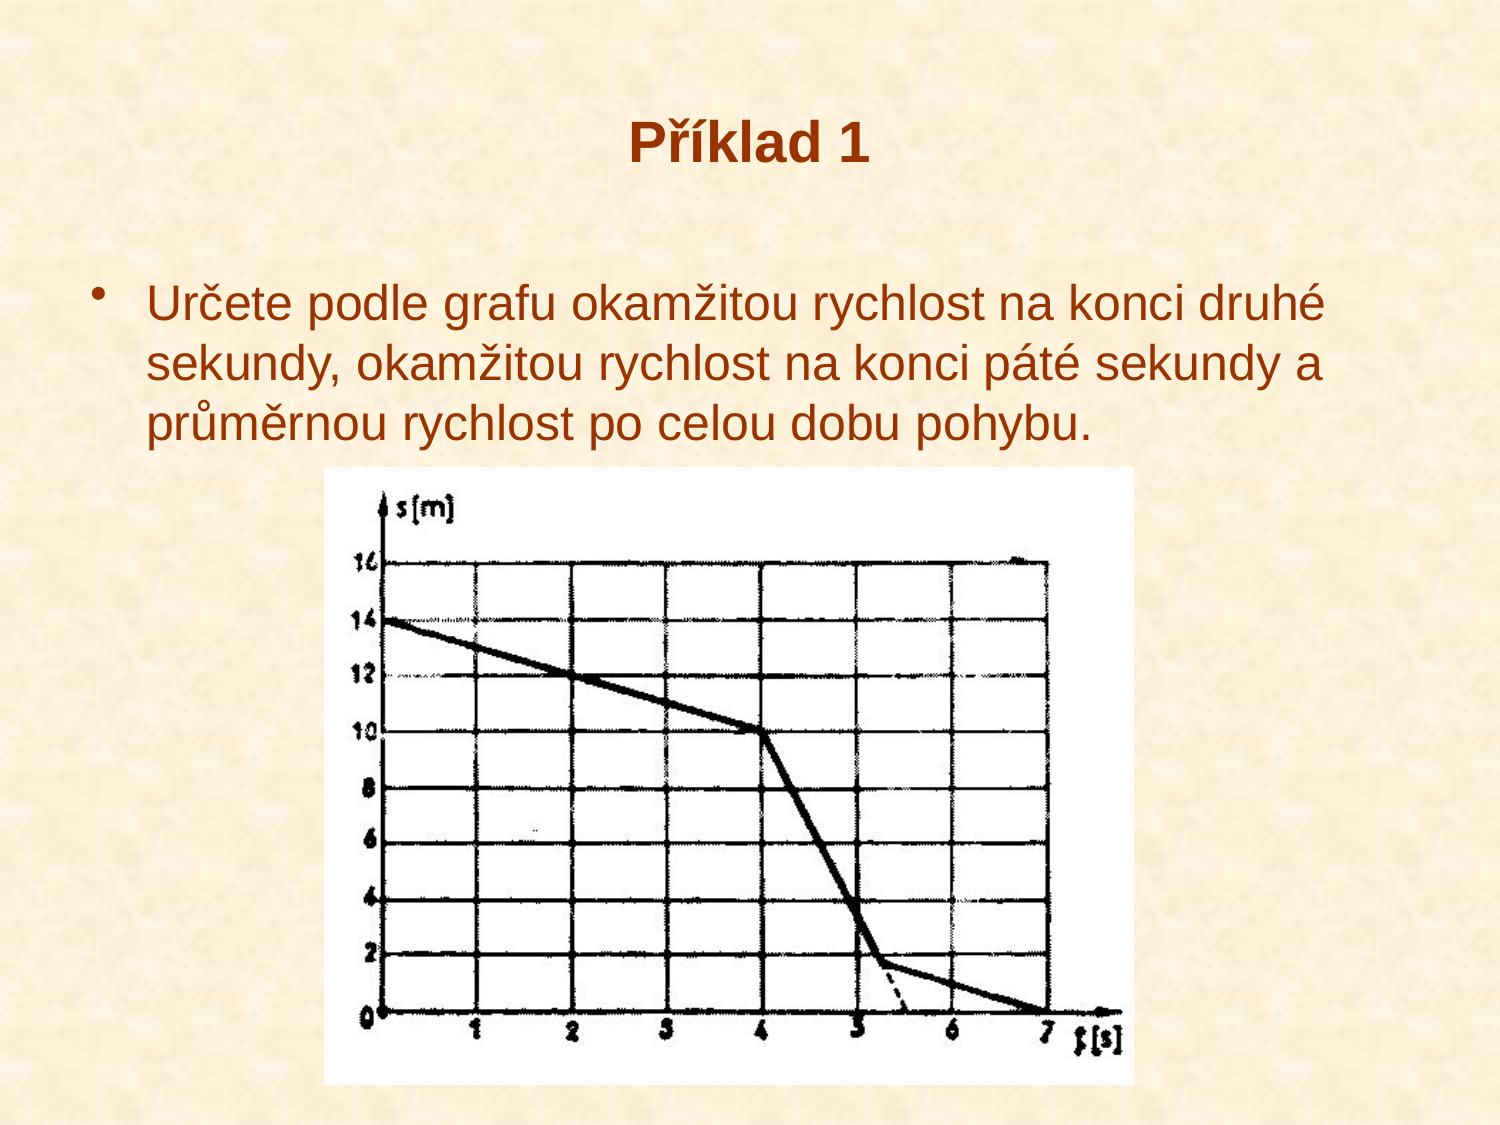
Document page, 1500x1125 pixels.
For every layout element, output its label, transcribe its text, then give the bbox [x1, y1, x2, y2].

title Příklad 1 [75, 45, 1425, 233]
picture [0, 0, 1500, 1125]
list Určete podle grafu okamžitou rychlost na konci druhé sekundy, okamžitou rychlost na konci páté sekundy a průměrnou rychlost po celou dobu pohybu. [75, 262, 1425, 1005]
